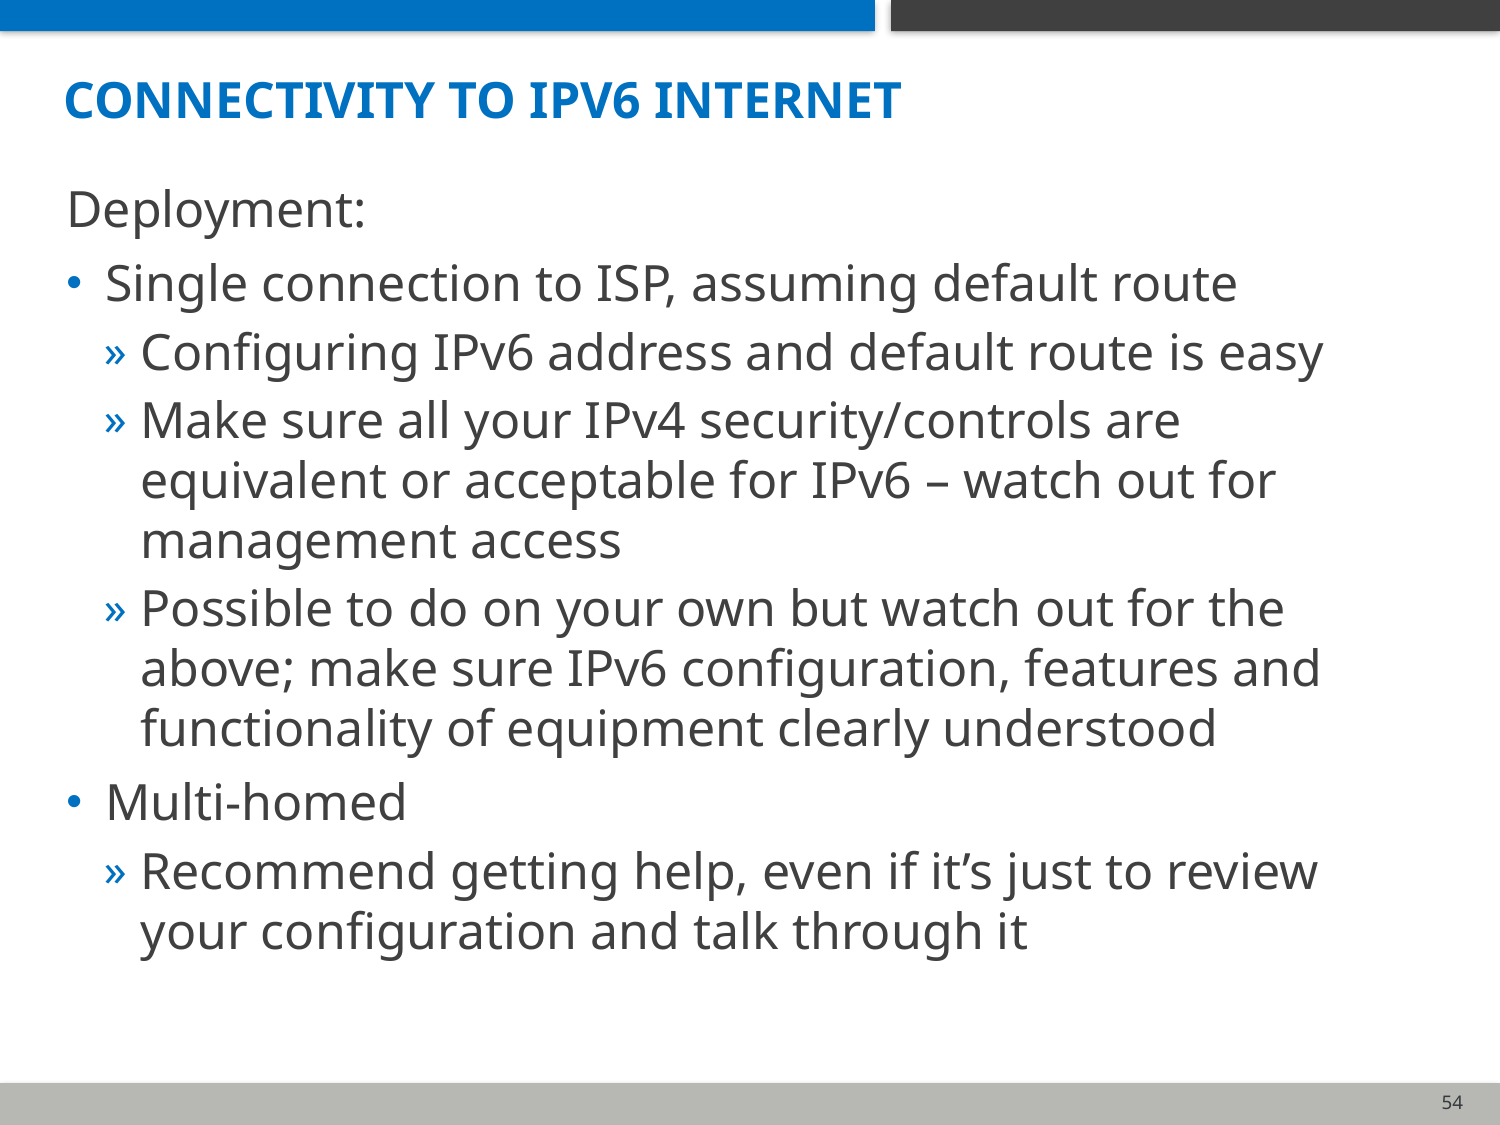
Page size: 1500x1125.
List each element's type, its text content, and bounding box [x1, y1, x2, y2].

title connectivity to IPv6 internet [48, 54, 1424, 142]
list Deployment: Single connection to ISP, assuming default route Configuring IPv6 address and default route is easy Make sure all your IPv4 security/controls are equivalent or acceptable for IPv6 – watch out for management access Possible to do on your own but watch out for the above; make sure IPv6 configuration, features and functionality of equipment clearly understood Multi-homed Recommend getting help, even if it’s just to review your configuration and talk through it [51, 170, 1425, 1087]
